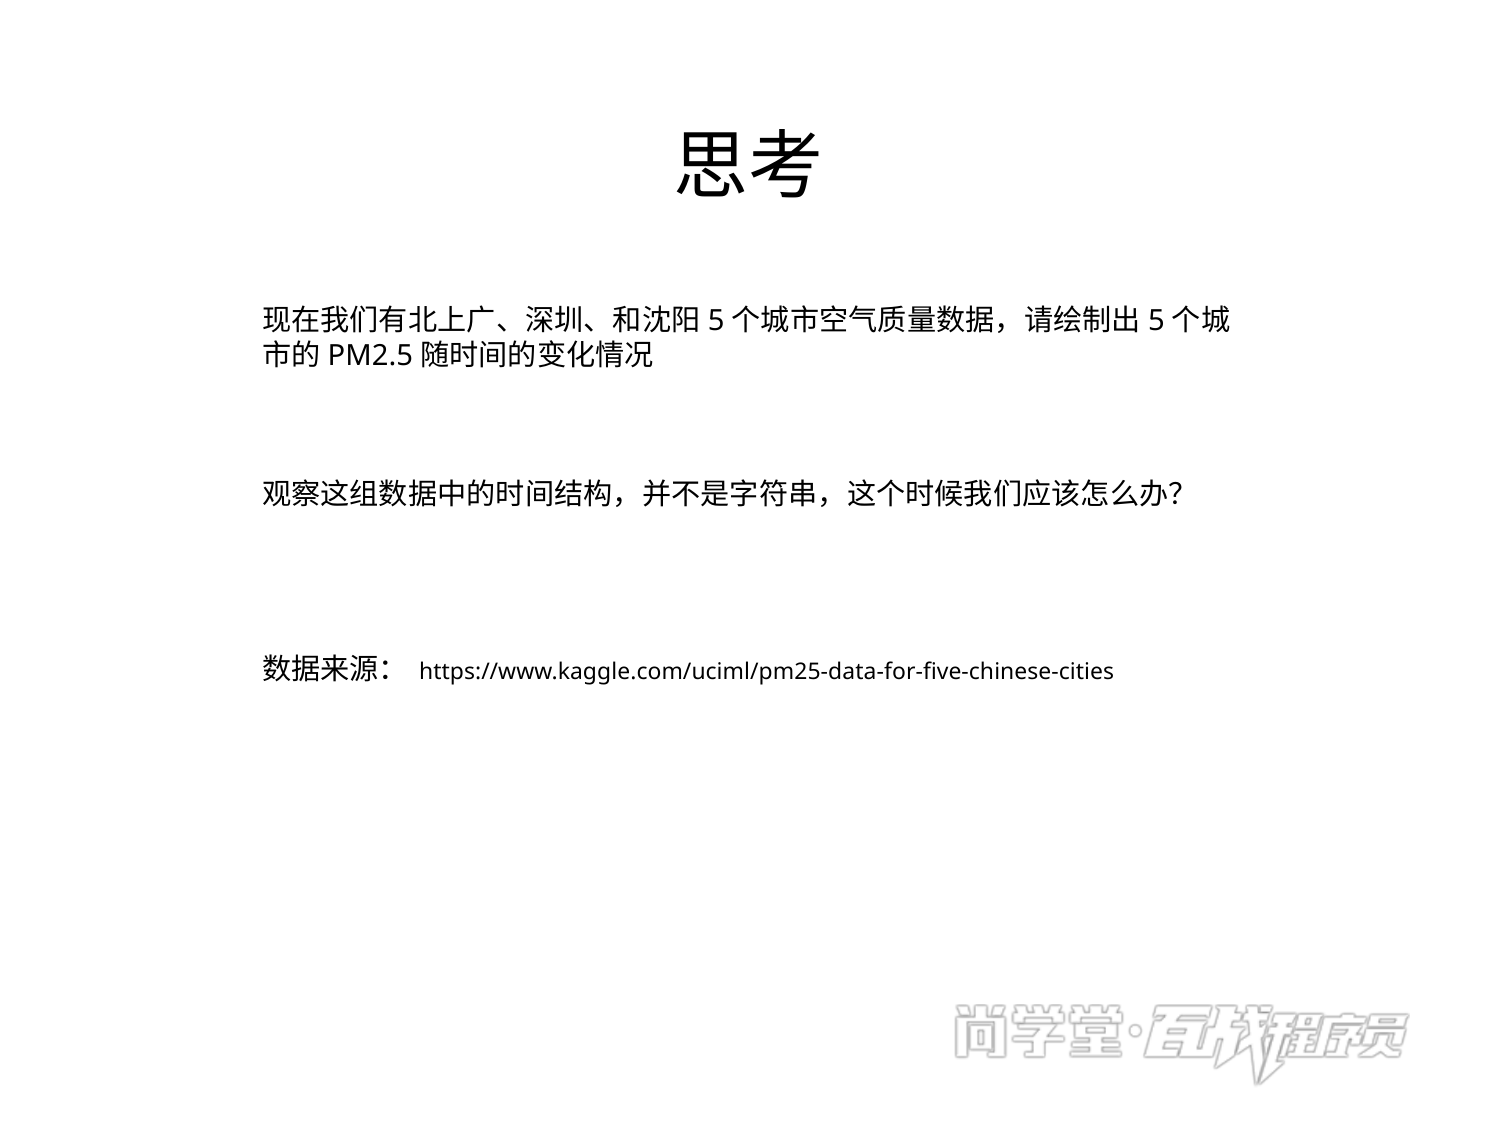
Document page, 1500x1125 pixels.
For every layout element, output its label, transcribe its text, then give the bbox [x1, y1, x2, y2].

text_box 现在我们有北上广、深圳、和沈阳5个城市空气质量数据，请绘制出5个城市的PM2.5随时间的变化情况 观察这组数据中的时间结构，并不是字符串，这个时候我们应该怎么办？ 数据来源： https://www.kaggle.com/uciml/pm25-data-for-five-chinese-cities [247, 293, 1250, 693]
title 思考 [81, 97, 1416, 216]
picture [954, 1004, 1410, 1088]
